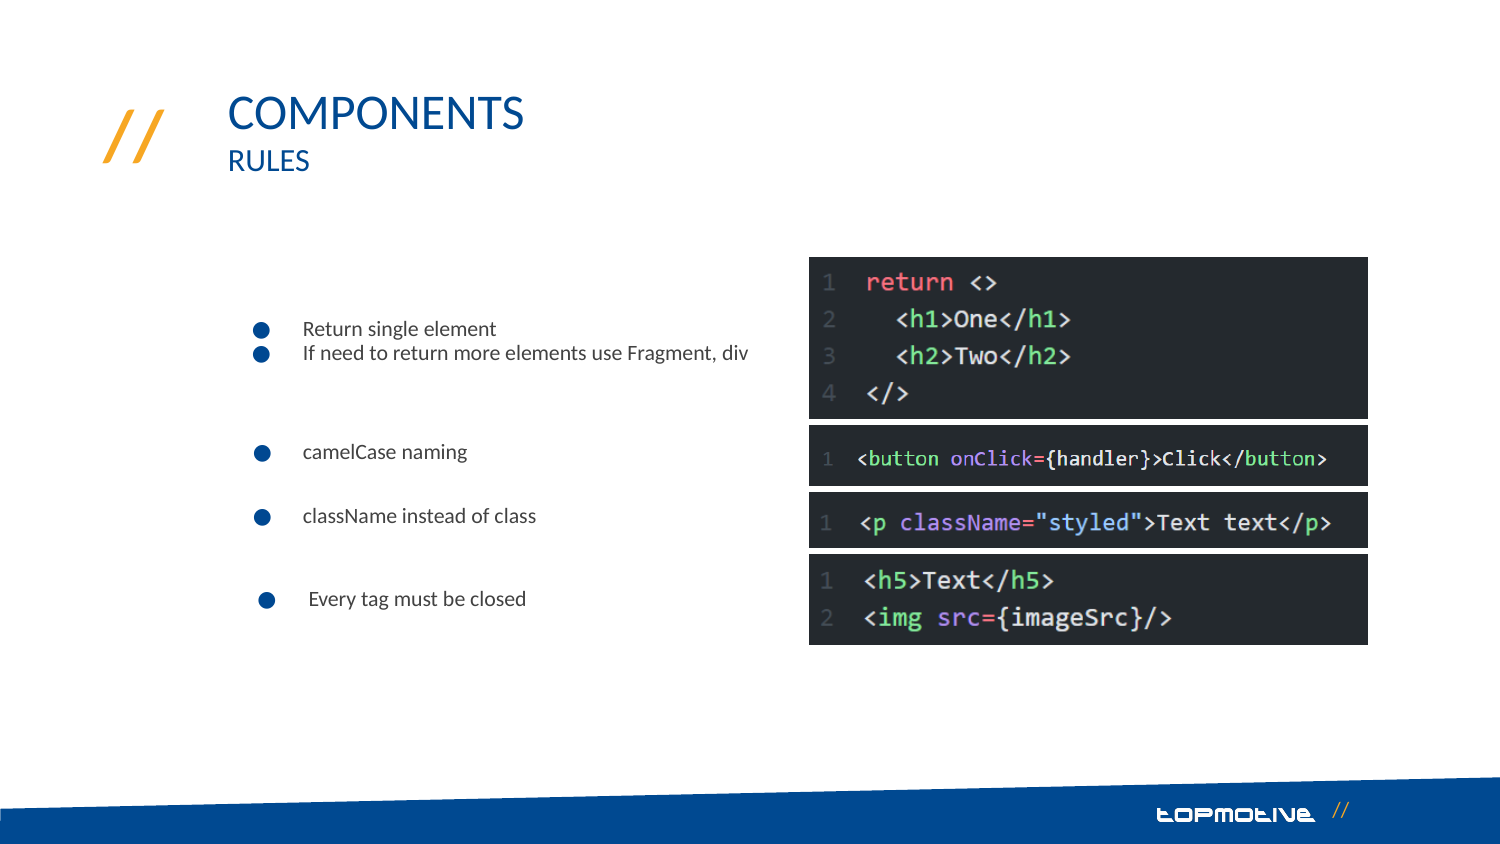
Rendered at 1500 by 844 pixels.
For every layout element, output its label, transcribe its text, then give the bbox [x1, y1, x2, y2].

list Every tag must be closed [218, 554, 777, 645]
picture [809, 492, 1368, 548]
picture [809, 425, 1368, 486]
picture [809, 257, 1368, 419]
picture [1157, 808, 1316, 822]
list camelCase naming [212, 425, 772, 485]
title Components Rules [212, 64, 1368, 215]
list className instead of class [212, 490, 772, 549]
picture [809, 554, 1368, 645]
list Return single element If need to return more elements use Fragment, div [212, 257, 772, 425]
